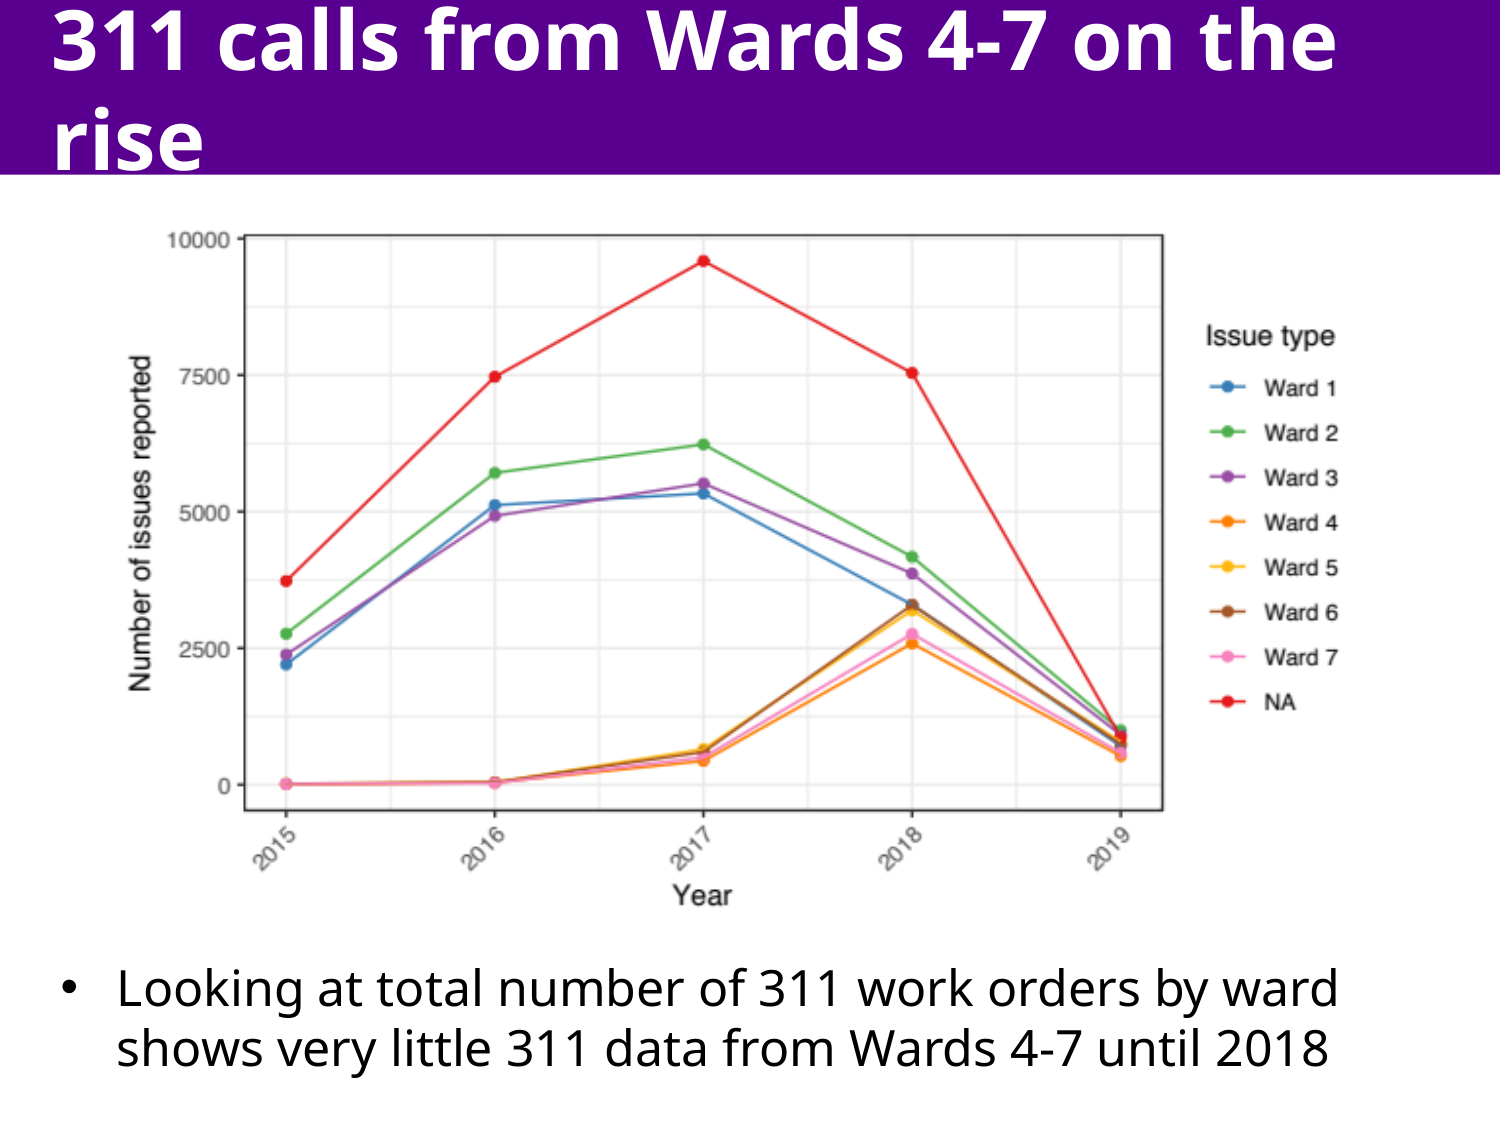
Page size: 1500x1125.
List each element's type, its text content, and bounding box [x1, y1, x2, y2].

title 311 calls from Wards 4-7 on the rise [0, 0, 1500, 175]
list Looking at total number of 311 work orders by ward shows very little 311 data from Wards 4-7 until 2018 [45, 948, 1494, 1125]
picture [116, 220, 1365, 927]
